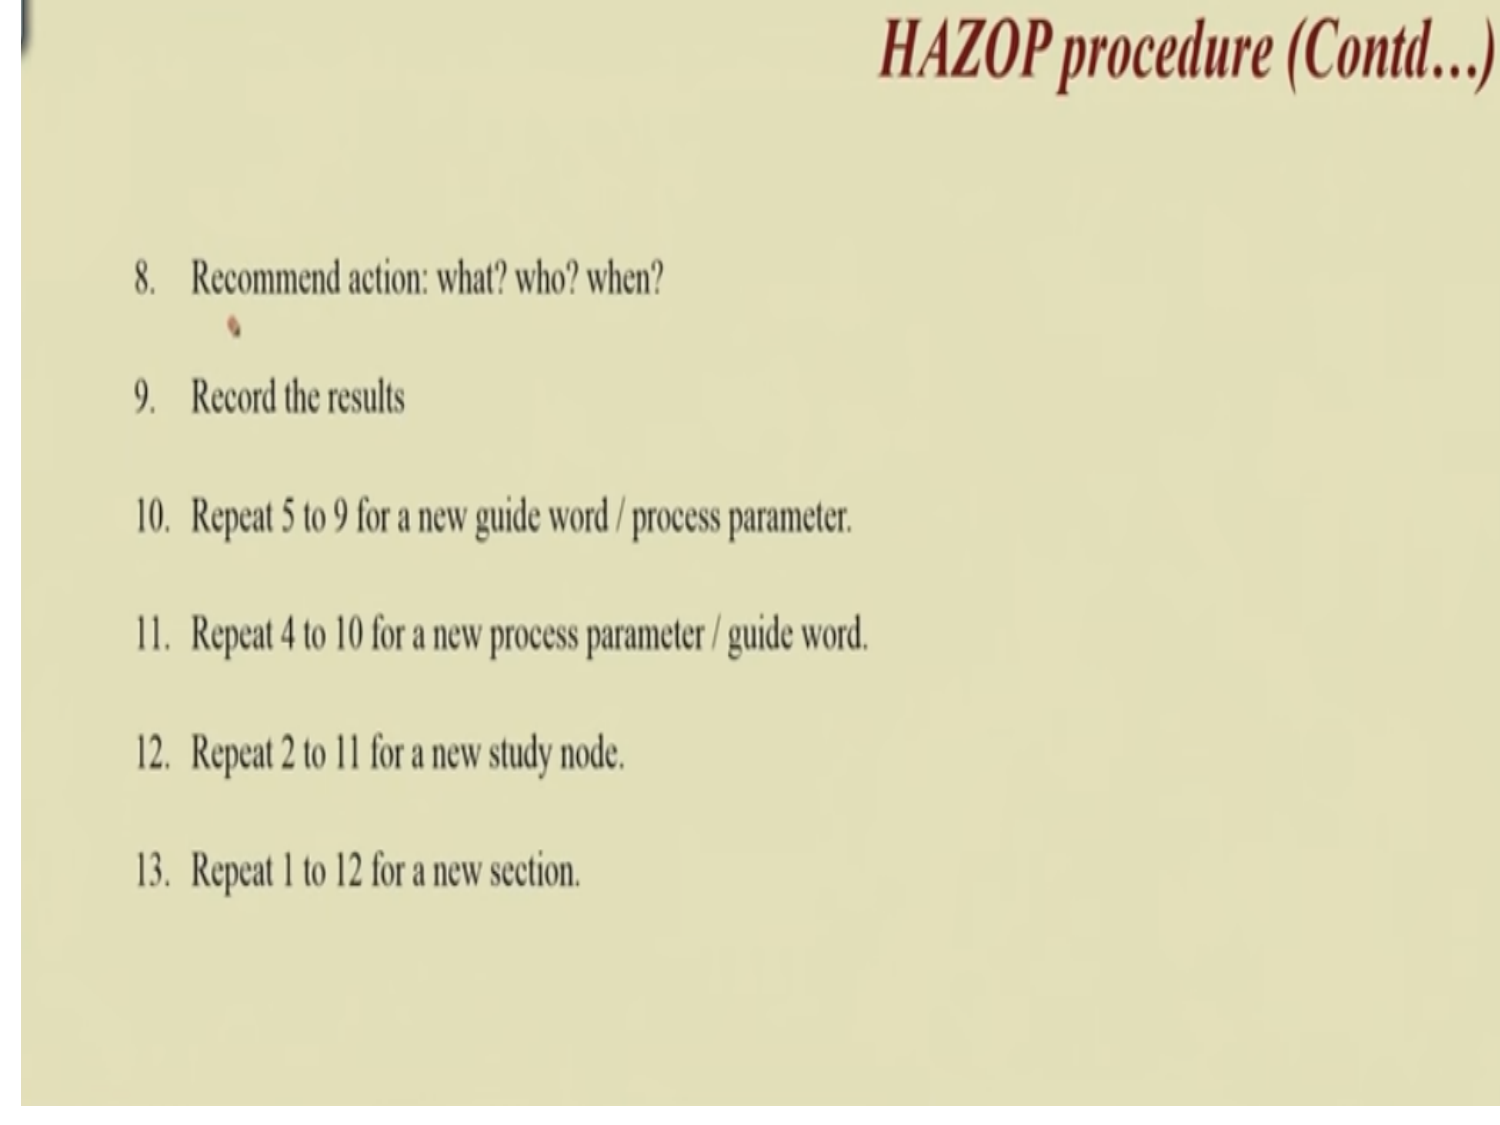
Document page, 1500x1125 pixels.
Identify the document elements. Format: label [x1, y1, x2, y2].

list [20, 0, 1500, 1107]
